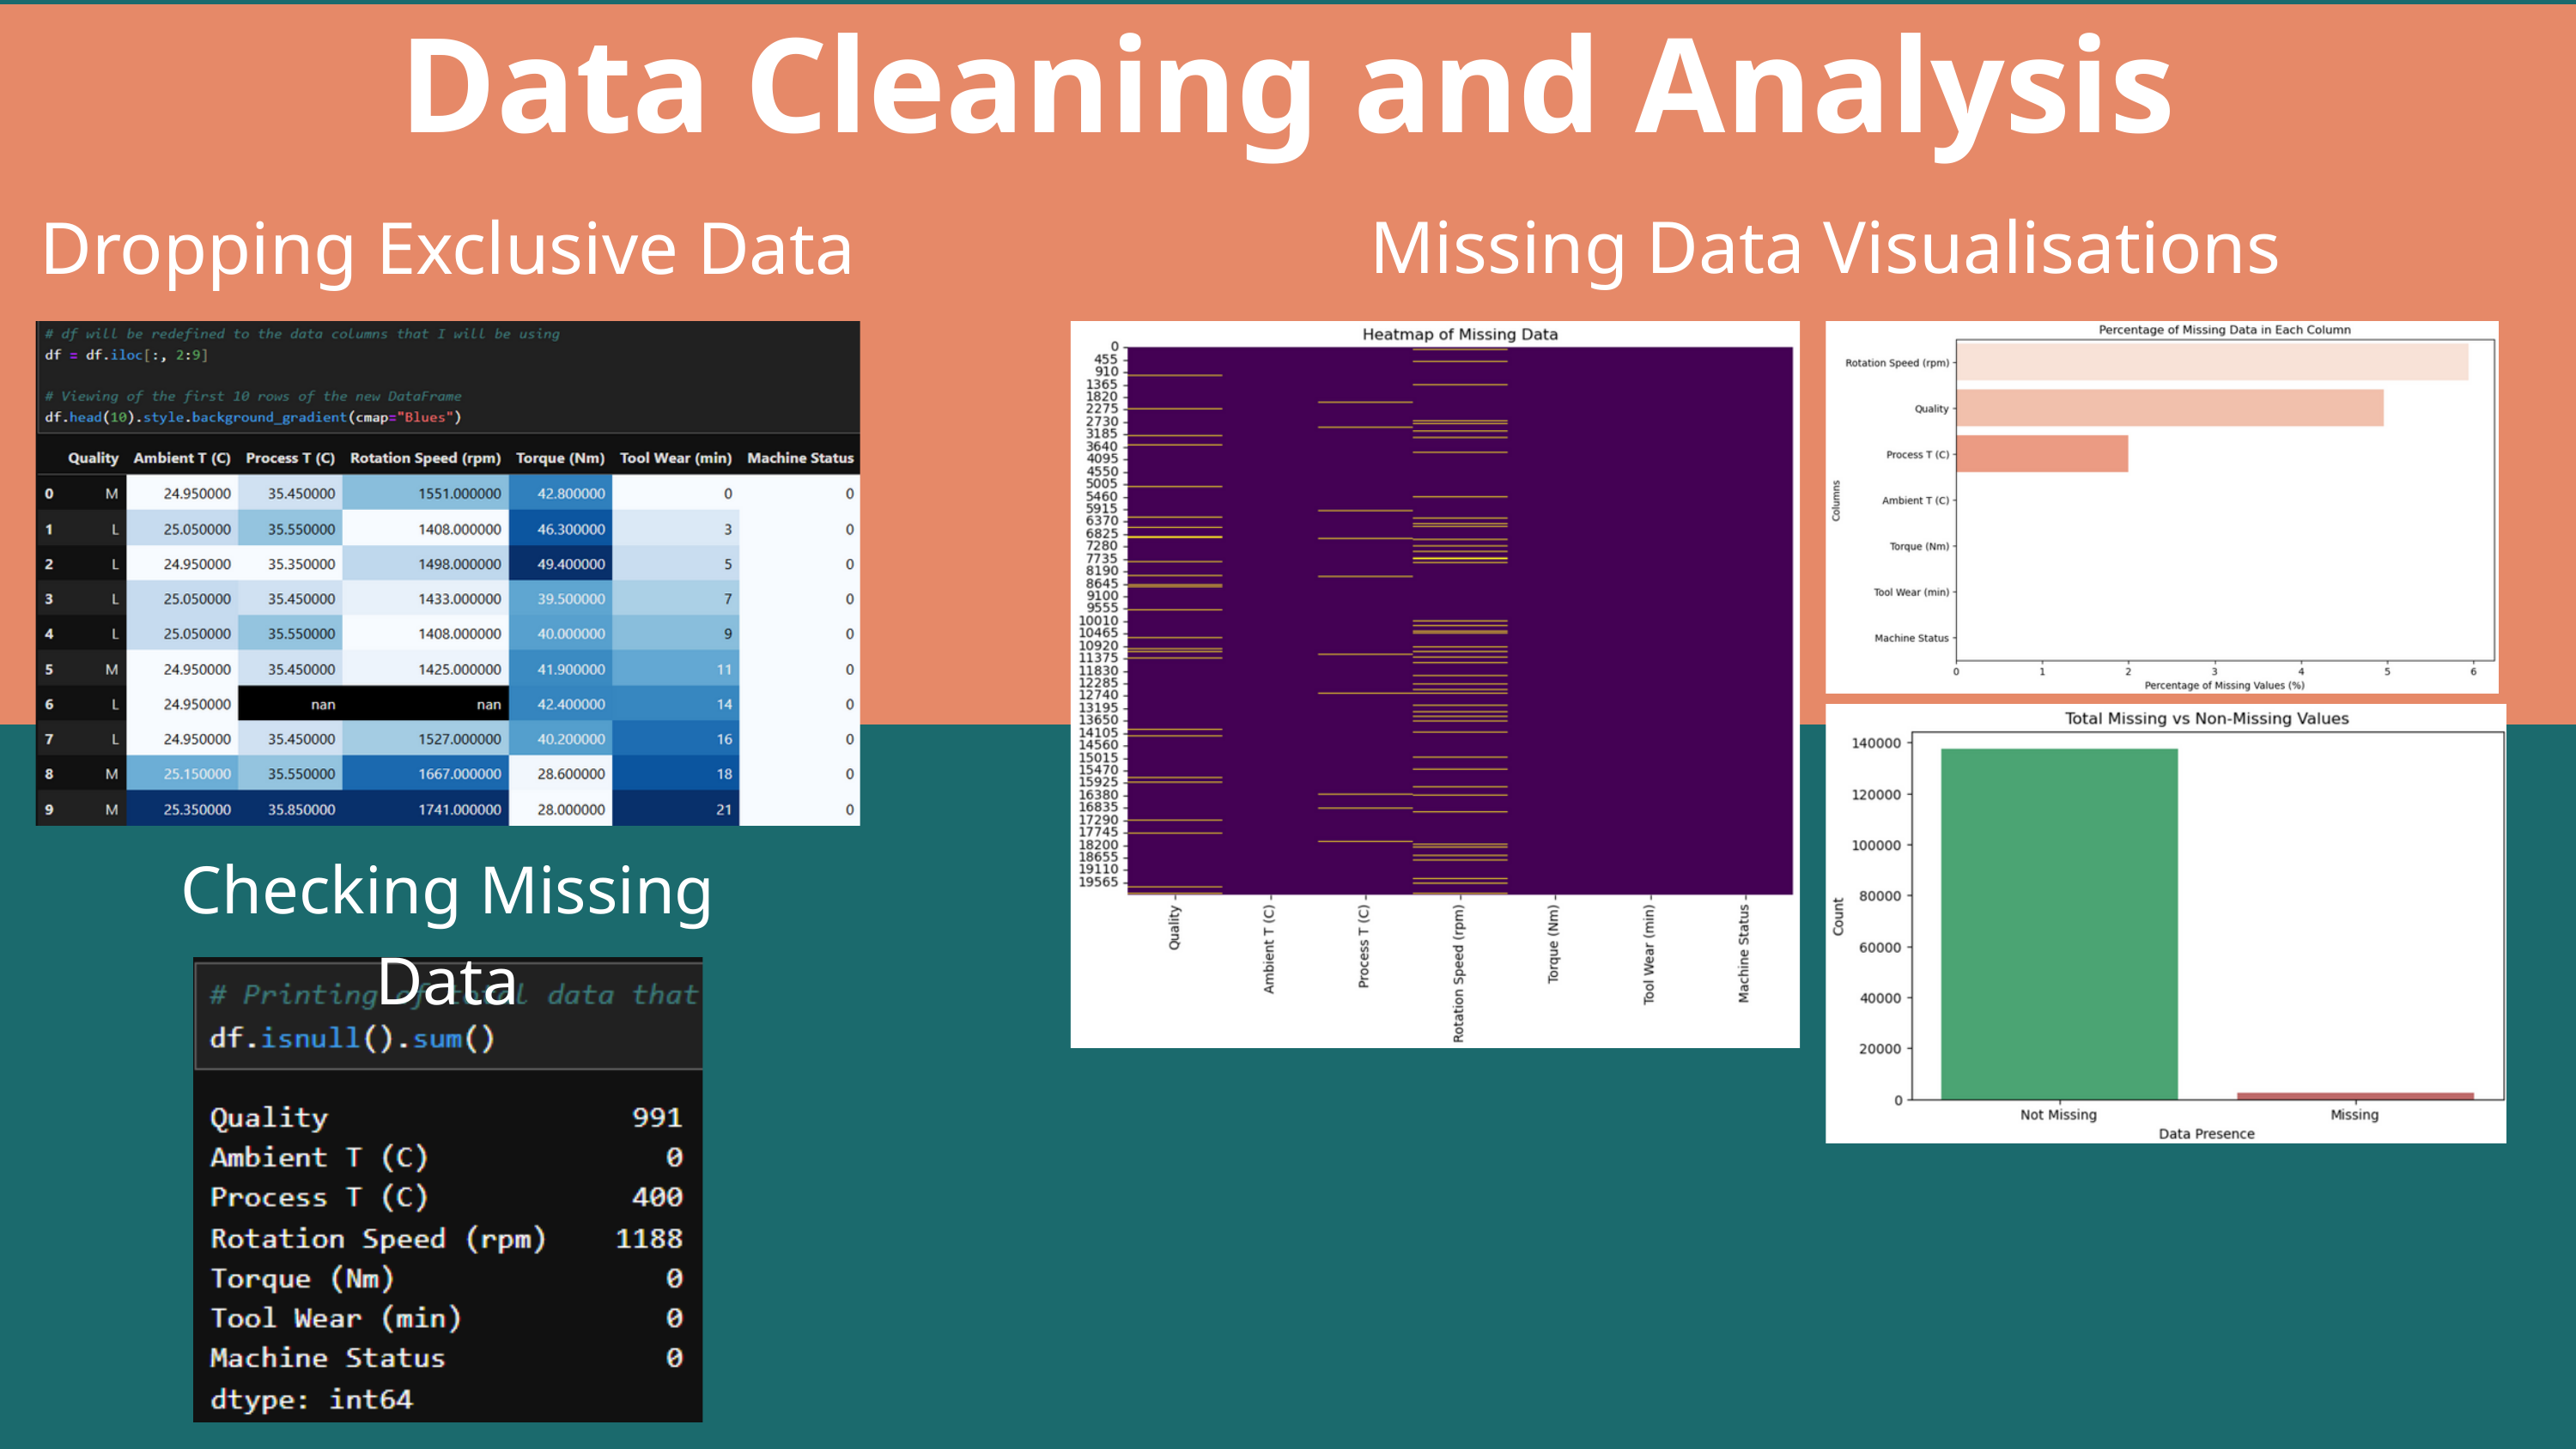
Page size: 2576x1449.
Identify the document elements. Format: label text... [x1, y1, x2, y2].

text_box [1826, 734, 2506, 1143]
text_box [35, 734, 860, 826]
text_box Checking Missing Data [109, 835, 787, 1018]
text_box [0, 3, 2576, 724]
text_box [193, 1018, 703, 1422]
text_box [1070, 734, 1801, 1048]
